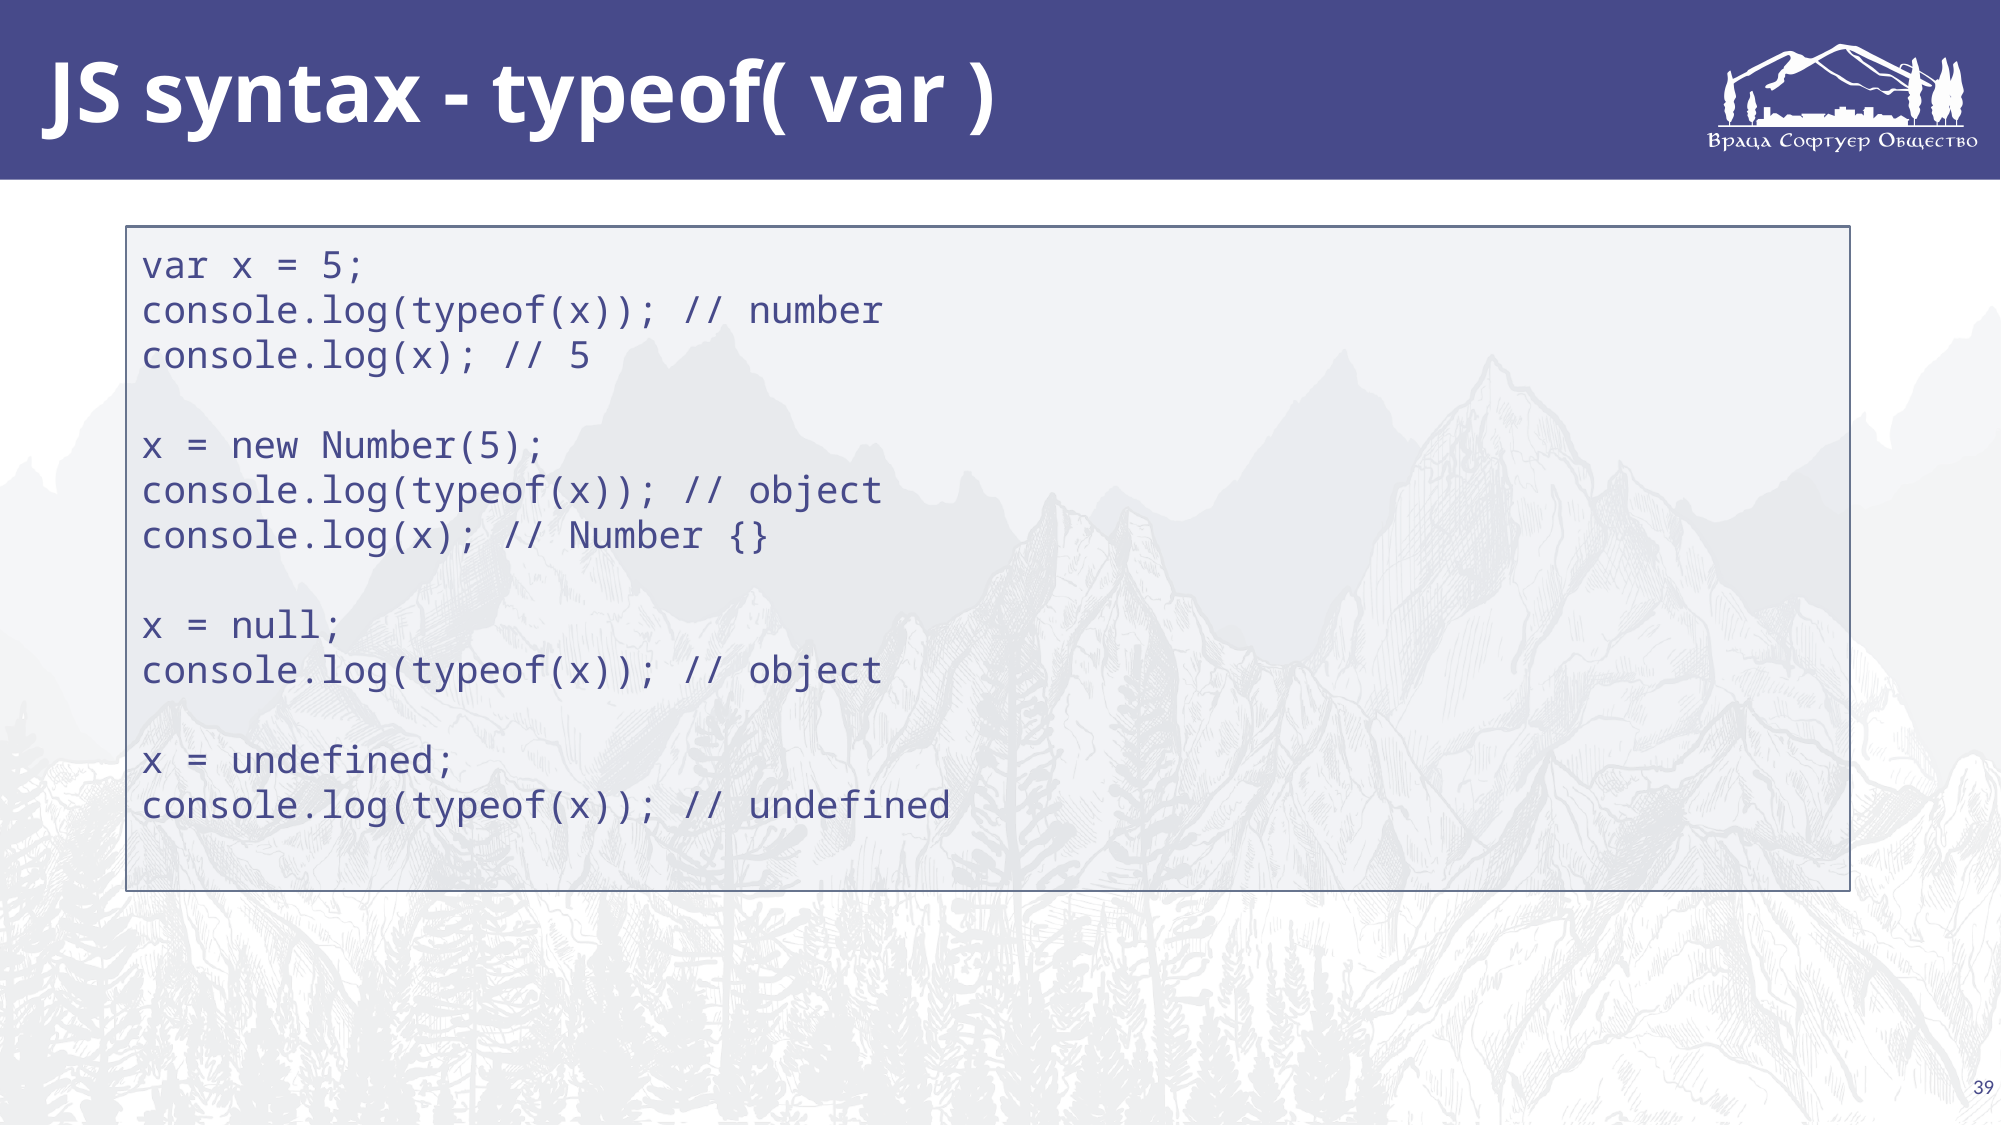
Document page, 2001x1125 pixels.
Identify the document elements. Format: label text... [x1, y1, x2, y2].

list [31, 196, 1970, 1050]
picture [1703, 19, 1981, 165]
title JS syntax - typeof( var ) [31, 16, 1591, 162]
text_box var x = 5; console.log(typeof(x)); // number console.log(x); // 5 x = new Number(5); console.log(typeof(x)); // object console.log(x); // Number {} x = null; console.log(typeof(x)); // object x = undefined; console.log(typeof(x)); // undefined [125, 226, 1850, 891]
slide_number 39 [1929, 1070, 2000, 1103]
